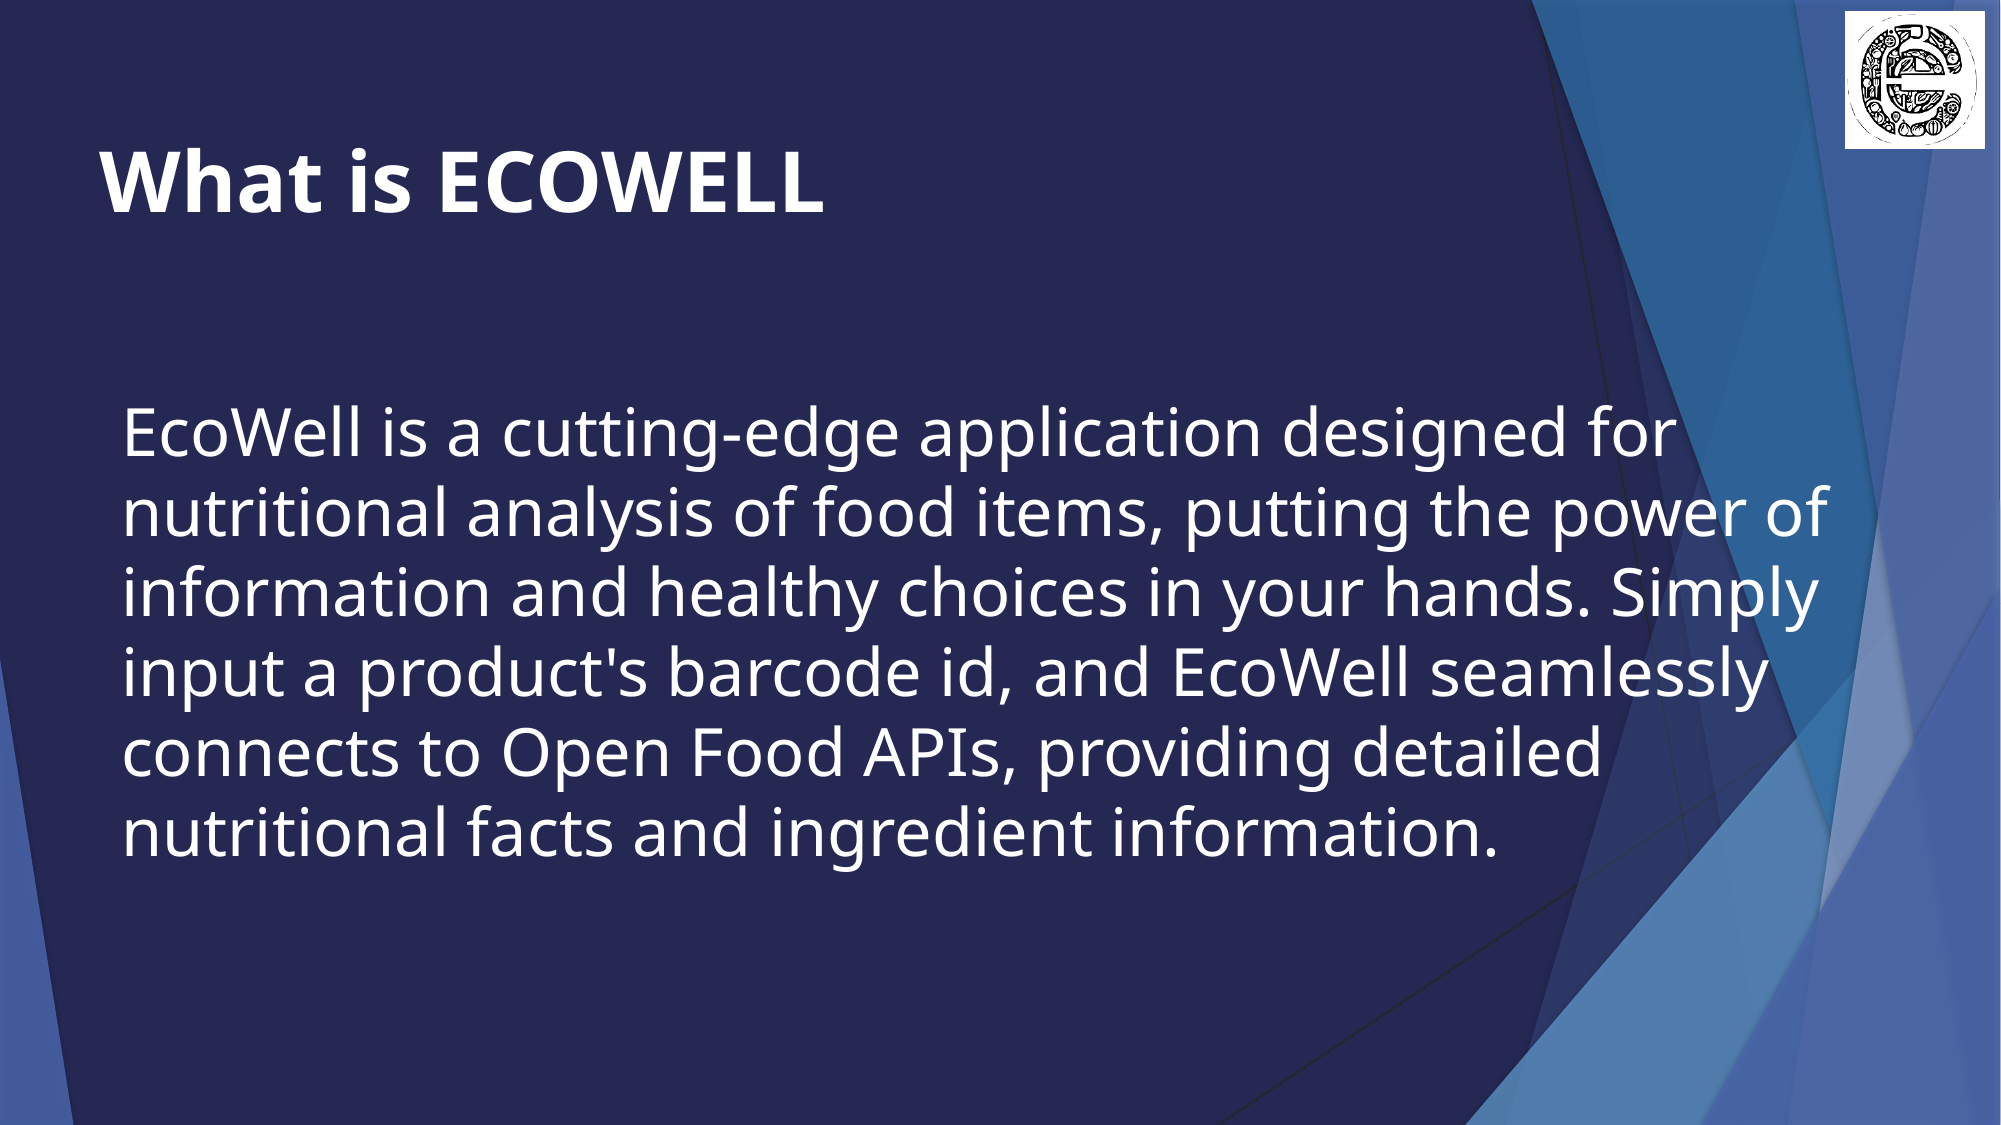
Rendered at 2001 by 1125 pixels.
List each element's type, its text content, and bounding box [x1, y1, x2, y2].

title What is ECOWELL [84, 120, 1073, 238]
picture [1845, 11, 1986, 149]
text_box EcoWell is a cutting-edge application designed for nutritional analysis of food items, putting the power of information and healthy choices in your hands. Simply input a product's barcode id, and EcoWell seamlessly connects to Open Food APIs, providing detailed nutritional facts and ingredient information. [106, 382, 1916, 877]
